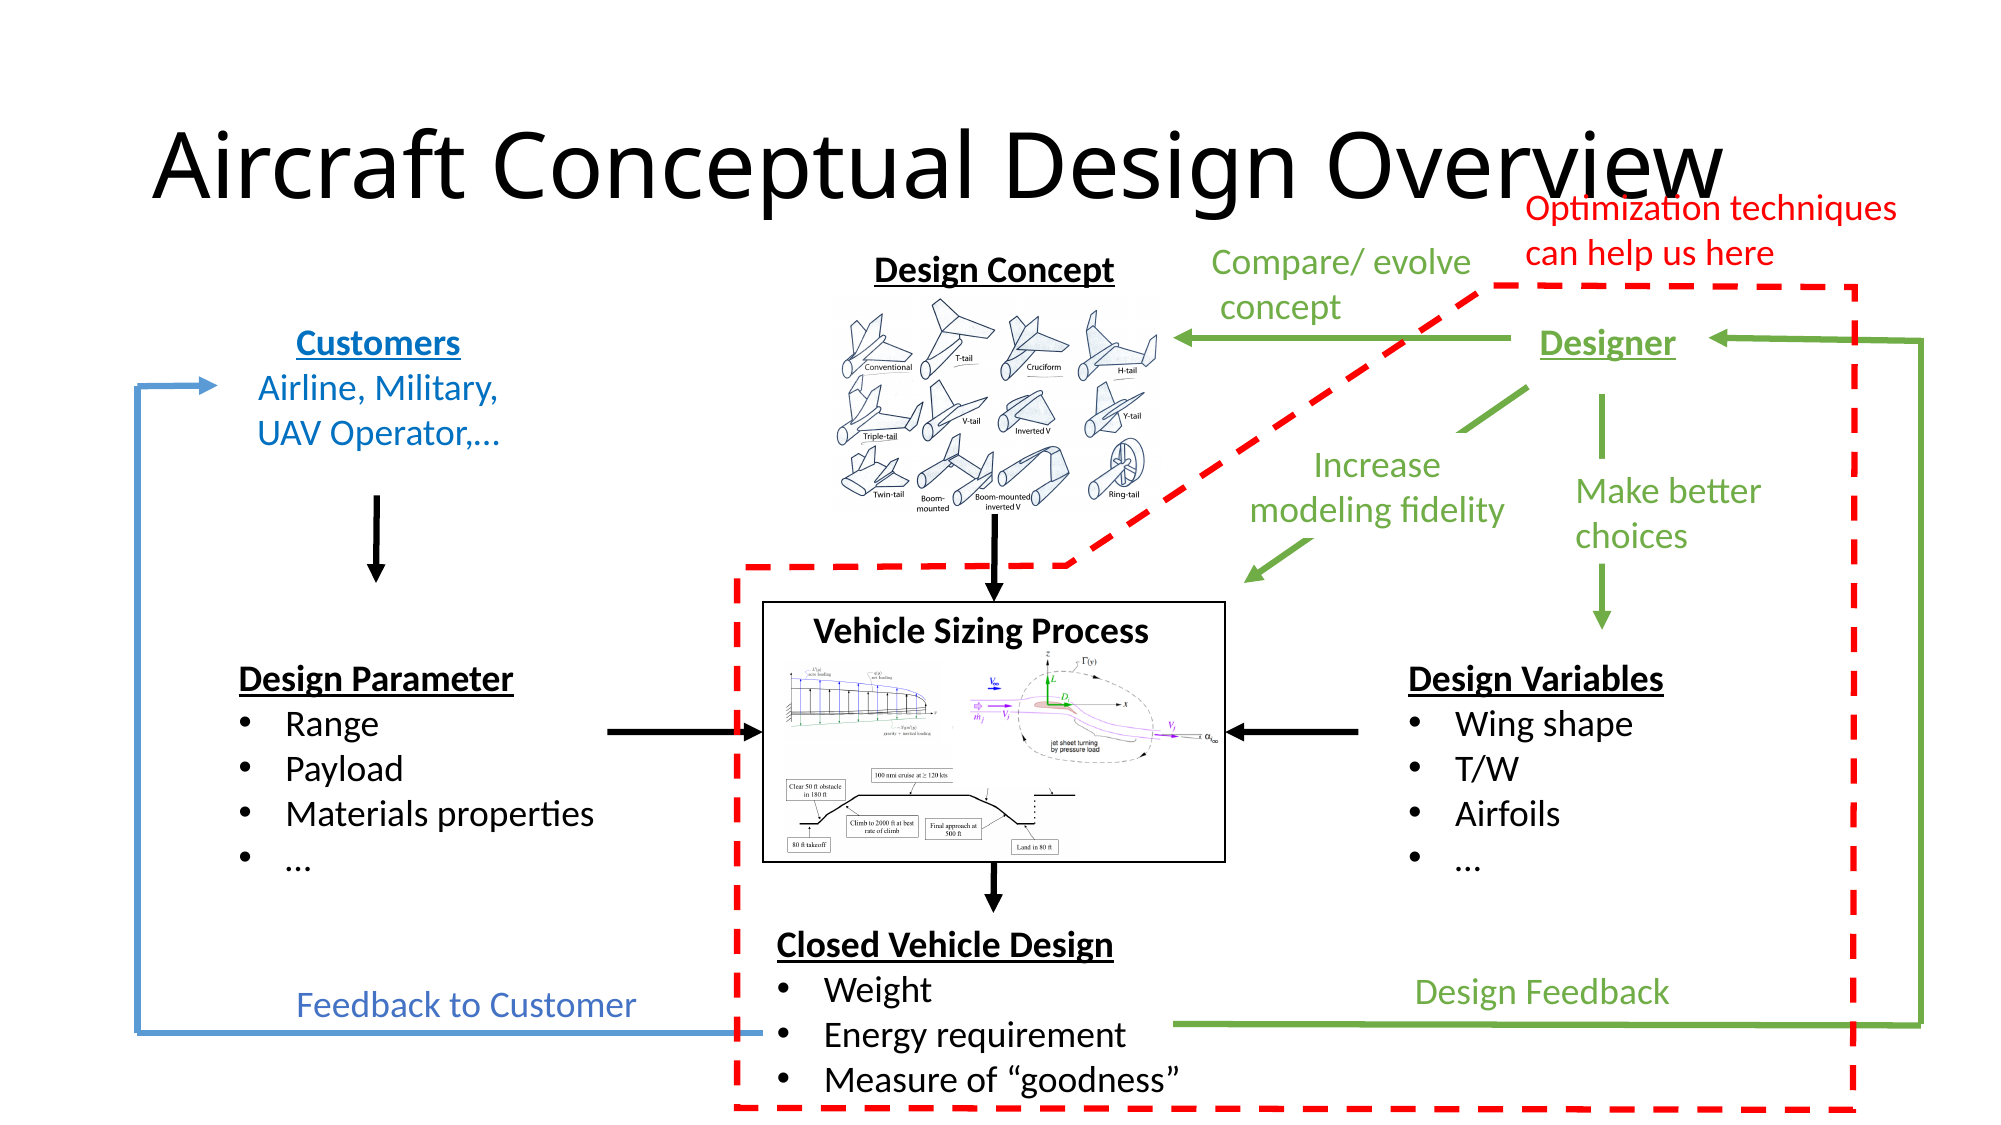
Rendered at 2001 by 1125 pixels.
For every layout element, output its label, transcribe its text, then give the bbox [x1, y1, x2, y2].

text_box Optimization techniques can help us here [1510, 175, 1947, 281]
picture [829, 293, 1161, 515]
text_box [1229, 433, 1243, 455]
picture [784, 661, 941, 742]
text_box Feedback to Customer [281, 973, 730, 1032]
text_box Design Parameter Range Payload Materials properties … [223, 646, 634, 932]
picture [784, 646, 1226, 860]
text_box Design Concept [859, 237, 1131, 293]
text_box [1708, 337, 1921, 341]
text_box Design Feedback [1400, 959, 1745, 1020]
text_box Customers Airline, Military, UAV Operator,… [217, 310, 540, 461]
text_box [736, 284, 1856, 1111]
text_box Compare/ evolve concept [1196, 229, 1489, 335]
title Aircraft Conceptual Design Overview [137, 59, 1863, 278]
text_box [1243, 386, 1528, 583]
